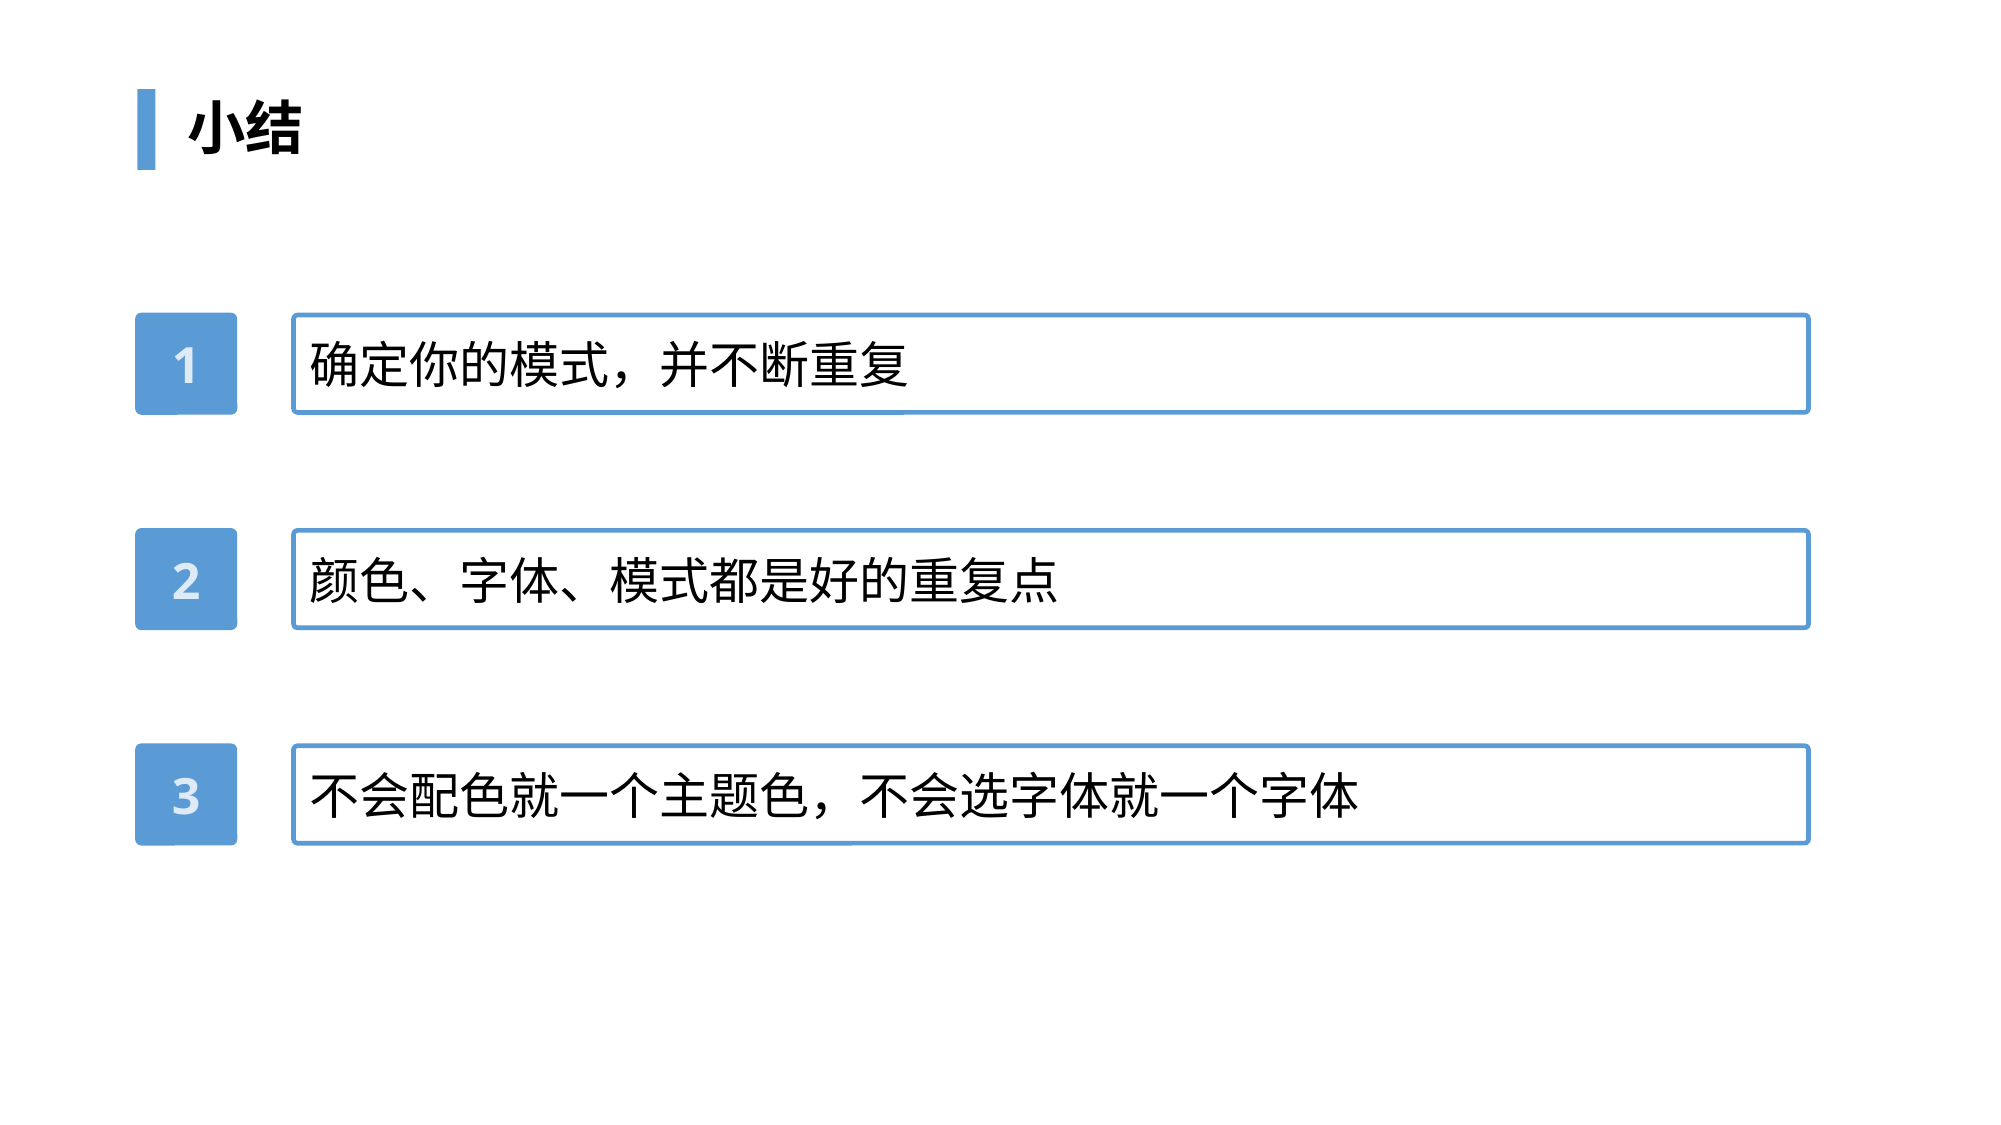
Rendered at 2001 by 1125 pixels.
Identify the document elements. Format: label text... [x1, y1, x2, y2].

text_box 确定你的模式，并不断重复 [292, 313, 1810, 414]
title 小结 [172, 90, 1863, 171]
text_box 3 [136, 744, 236, 845]
text_box 颜色、字体、模式都是好的重复点 [292, 529, 1810, 629]
text_box 2 [136, 529, 236, 629]
text_box 不会配色就一个主题色，不会选字体就一个字体 [292, 744, 1810, 845]
text_box 1 [136, 313, 236, 414]
